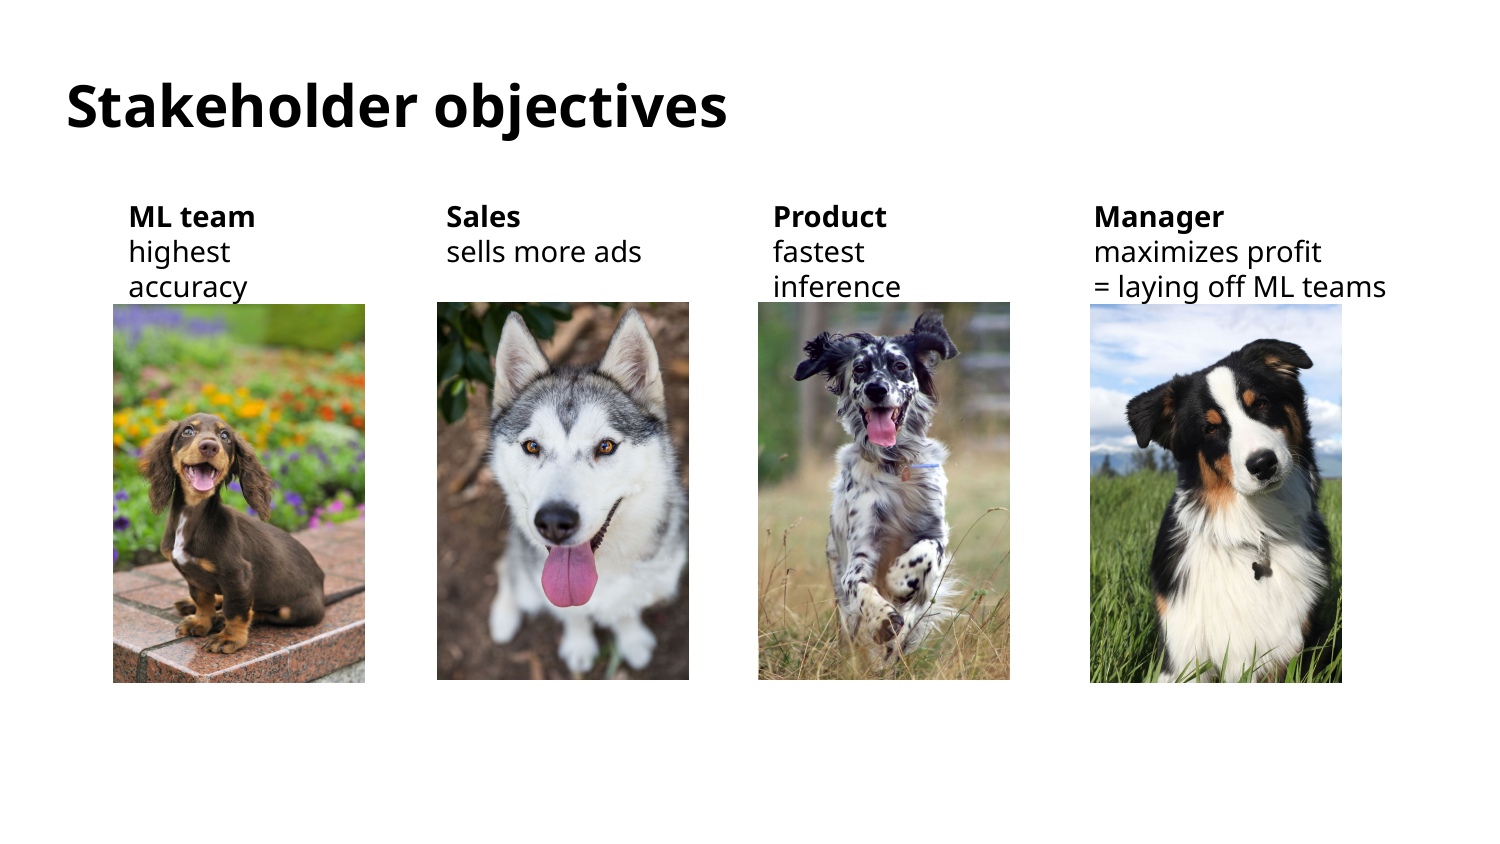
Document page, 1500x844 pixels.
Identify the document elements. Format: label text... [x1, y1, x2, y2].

text_box Manager maximizes profit = laying off ML teams [1078, 183, 1404, 305]
title Stakeholder objectives [51, 54, 1449, 134]
text_box Product fastest inference [757, 183, 1010, 302]
text_box Sales sells more ads [431, 183, 683, 305]
picture [437, 302, 690, 680]
picture [757, 302, 1010, 680]
text_box ML team highest accuracy [113, 183, 365, 304]
picture [113, 304, 365, 683]
picture [1090, 304, 1343, 683]
